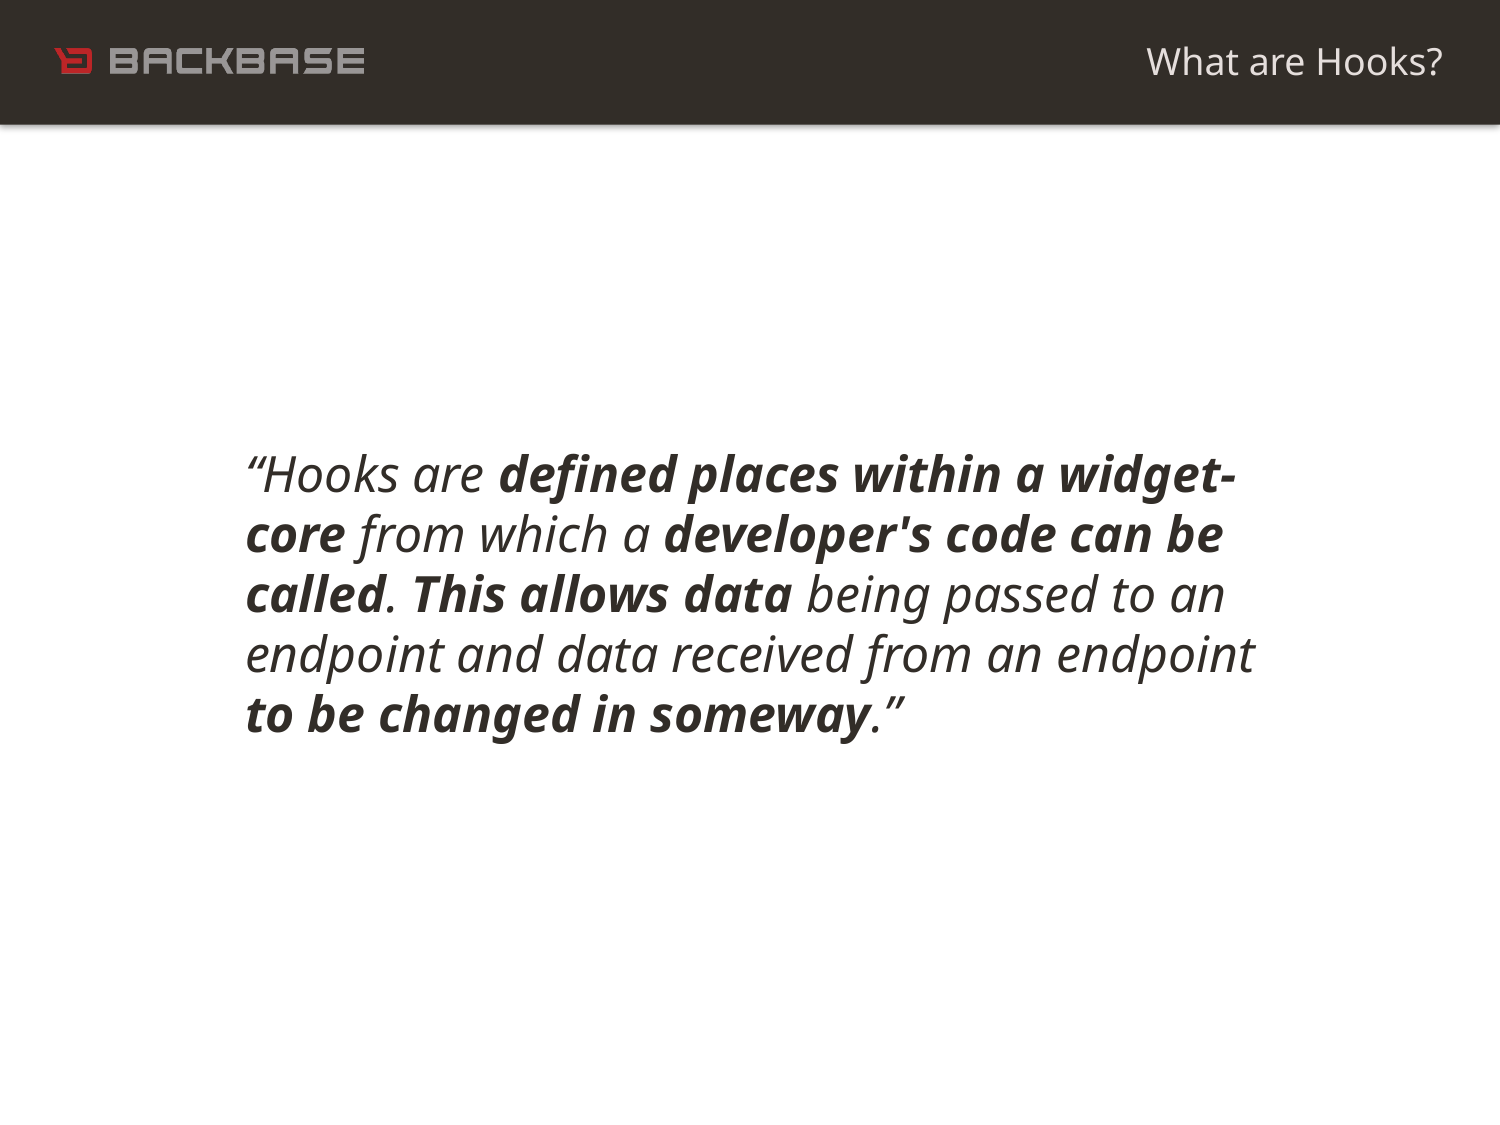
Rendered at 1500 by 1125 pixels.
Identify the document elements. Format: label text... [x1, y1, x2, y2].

text_box “Hooks are defined places within a widget-core from which a developer's code can be called. This allows data being passed to an endpoint and data received from an endpoint to be changed in someway.” [230, 434, 1306, 750]
list What are Hooks? [430, 29, 1459, 91]
picture [54, 48, 364, 74]
